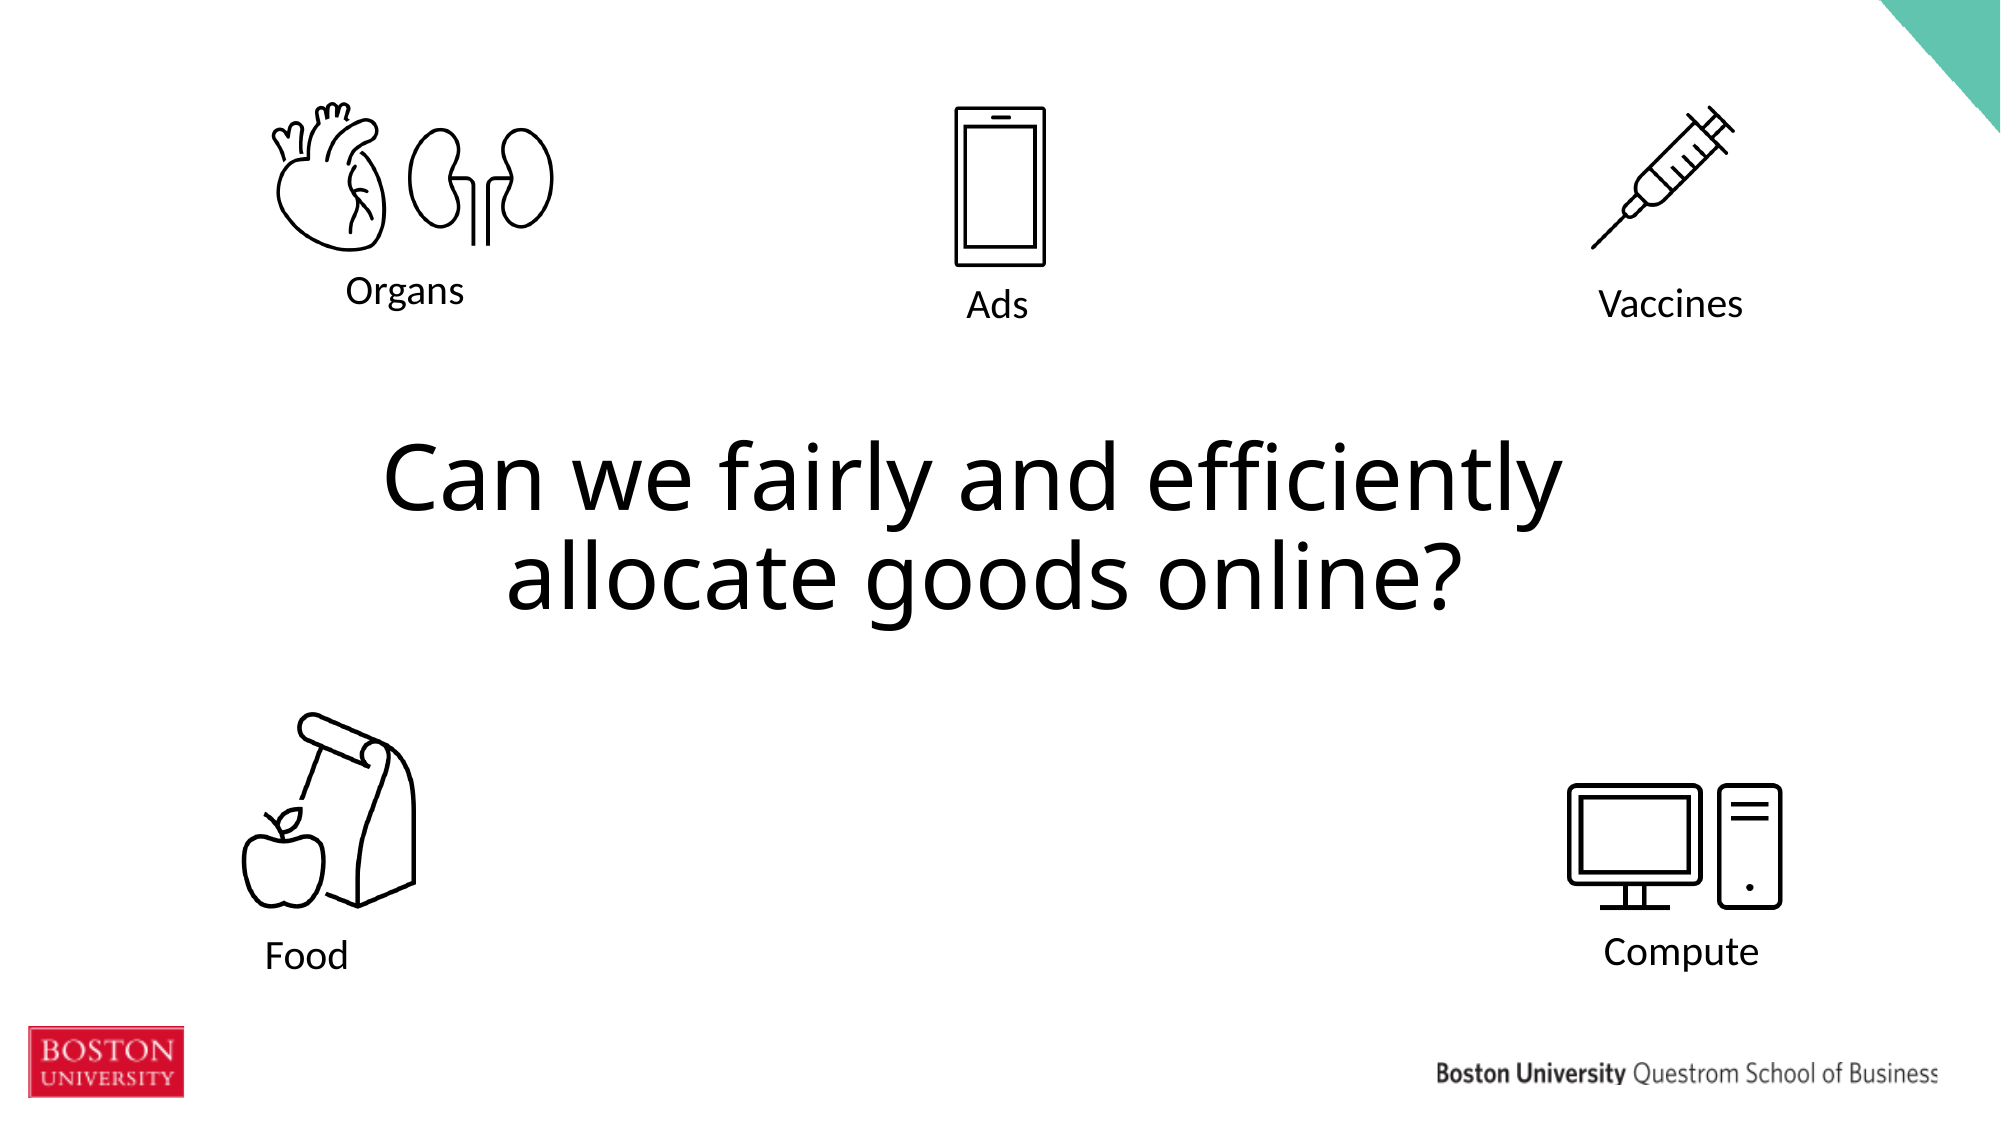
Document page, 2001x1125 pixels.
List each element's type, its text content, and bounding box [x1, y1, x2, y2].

text_box Compute [1589, 961, 1775, 981]
picture [1576, 89, 1751, 264]
picture [243, 89, 568, 273]
text_box Ads [951, 274, 1044, 334]
picture [1821, 0, 2001, 159]
text_box Vaccines [1583, 268, 1759, 334]
text_box Organs [330, 264, 480, 321]
picture [222, 701, 439, 918]
title Can we fairly and efficiently allocate goods online? [122, 378, 1848, 682]
picture [912, 99, 1088, 274]
text_box Food [250, 920, 365, 986]
picture [1562, 736, 1787, 961]
